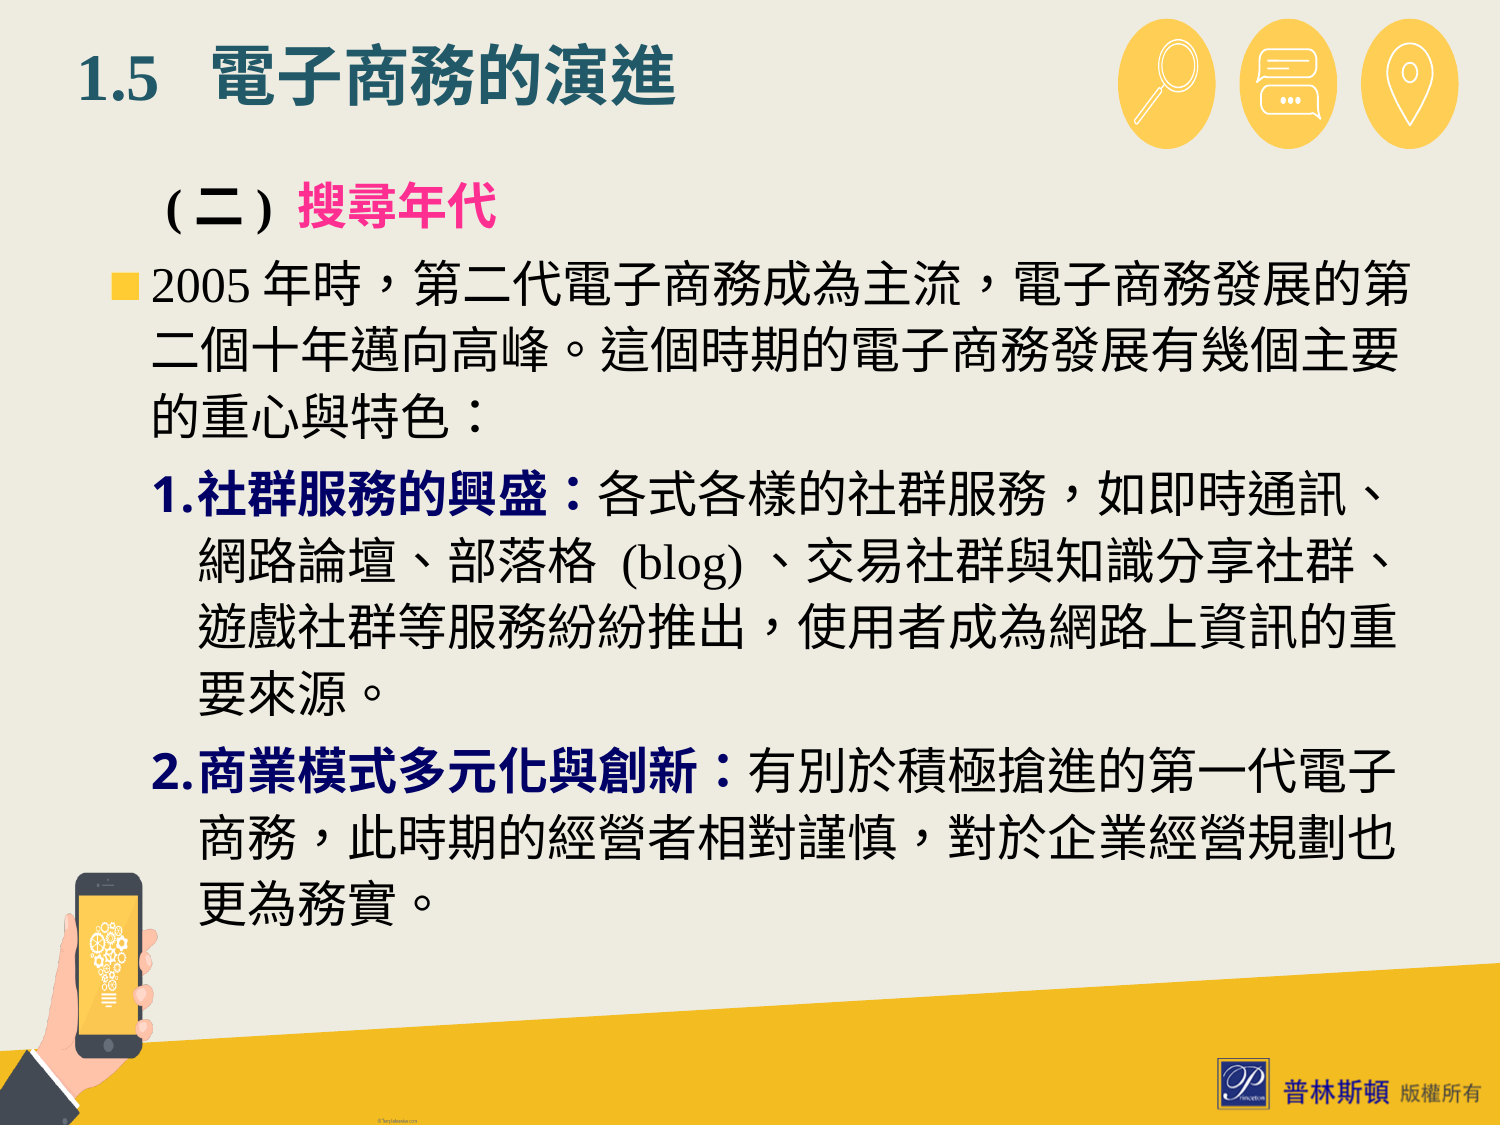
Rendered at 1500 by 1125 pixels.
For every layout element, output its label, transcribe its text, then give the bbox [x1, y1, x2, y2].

list (二) 搜尋年代 2005年時，第二代電子商務成為主流，電子商務發展的第二個十年邁向高峰。這個時期的電子商務發展有幾個主要的重心與特色： 社群服務的興盛：各式各樣的社群服務，如即時通訊、網路論壇、部落格 (blog)、交易社群與知識分享社群、遊戲社群等服務紛紛推出，使用者成為網路上資訊的重要來源。 商業模式多元化與創新：有別於積極搶進的第一代電子商務，此時期的經營者相對謹慎，對於企業經營規劃也更為務實。 [76, 160, 1459, 1059]
picture [1217, 1058, 1500, 1125]
title 1.5 電子商務的演進 [76, 19, 1459, 114]
picture [103, 264, 139, 300]
picture [0, 810, 420, 1125]
